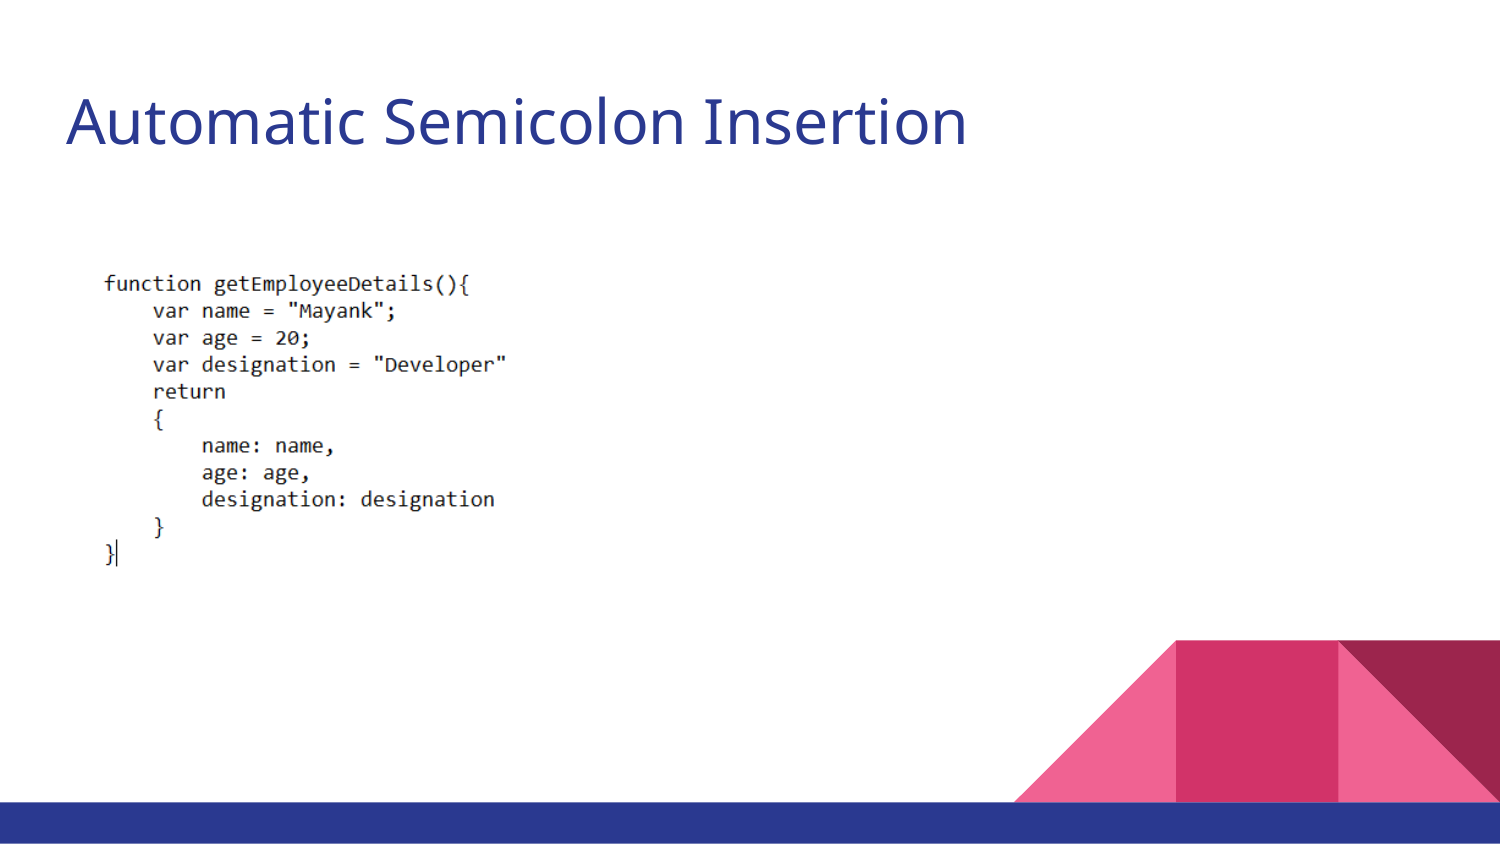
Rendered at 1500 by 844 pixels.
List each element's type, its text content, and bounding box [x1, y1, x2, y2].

title Automatic Semicolon Insertion [51, 67, 1449, 167]
picture [98, 237, 633, 591]
